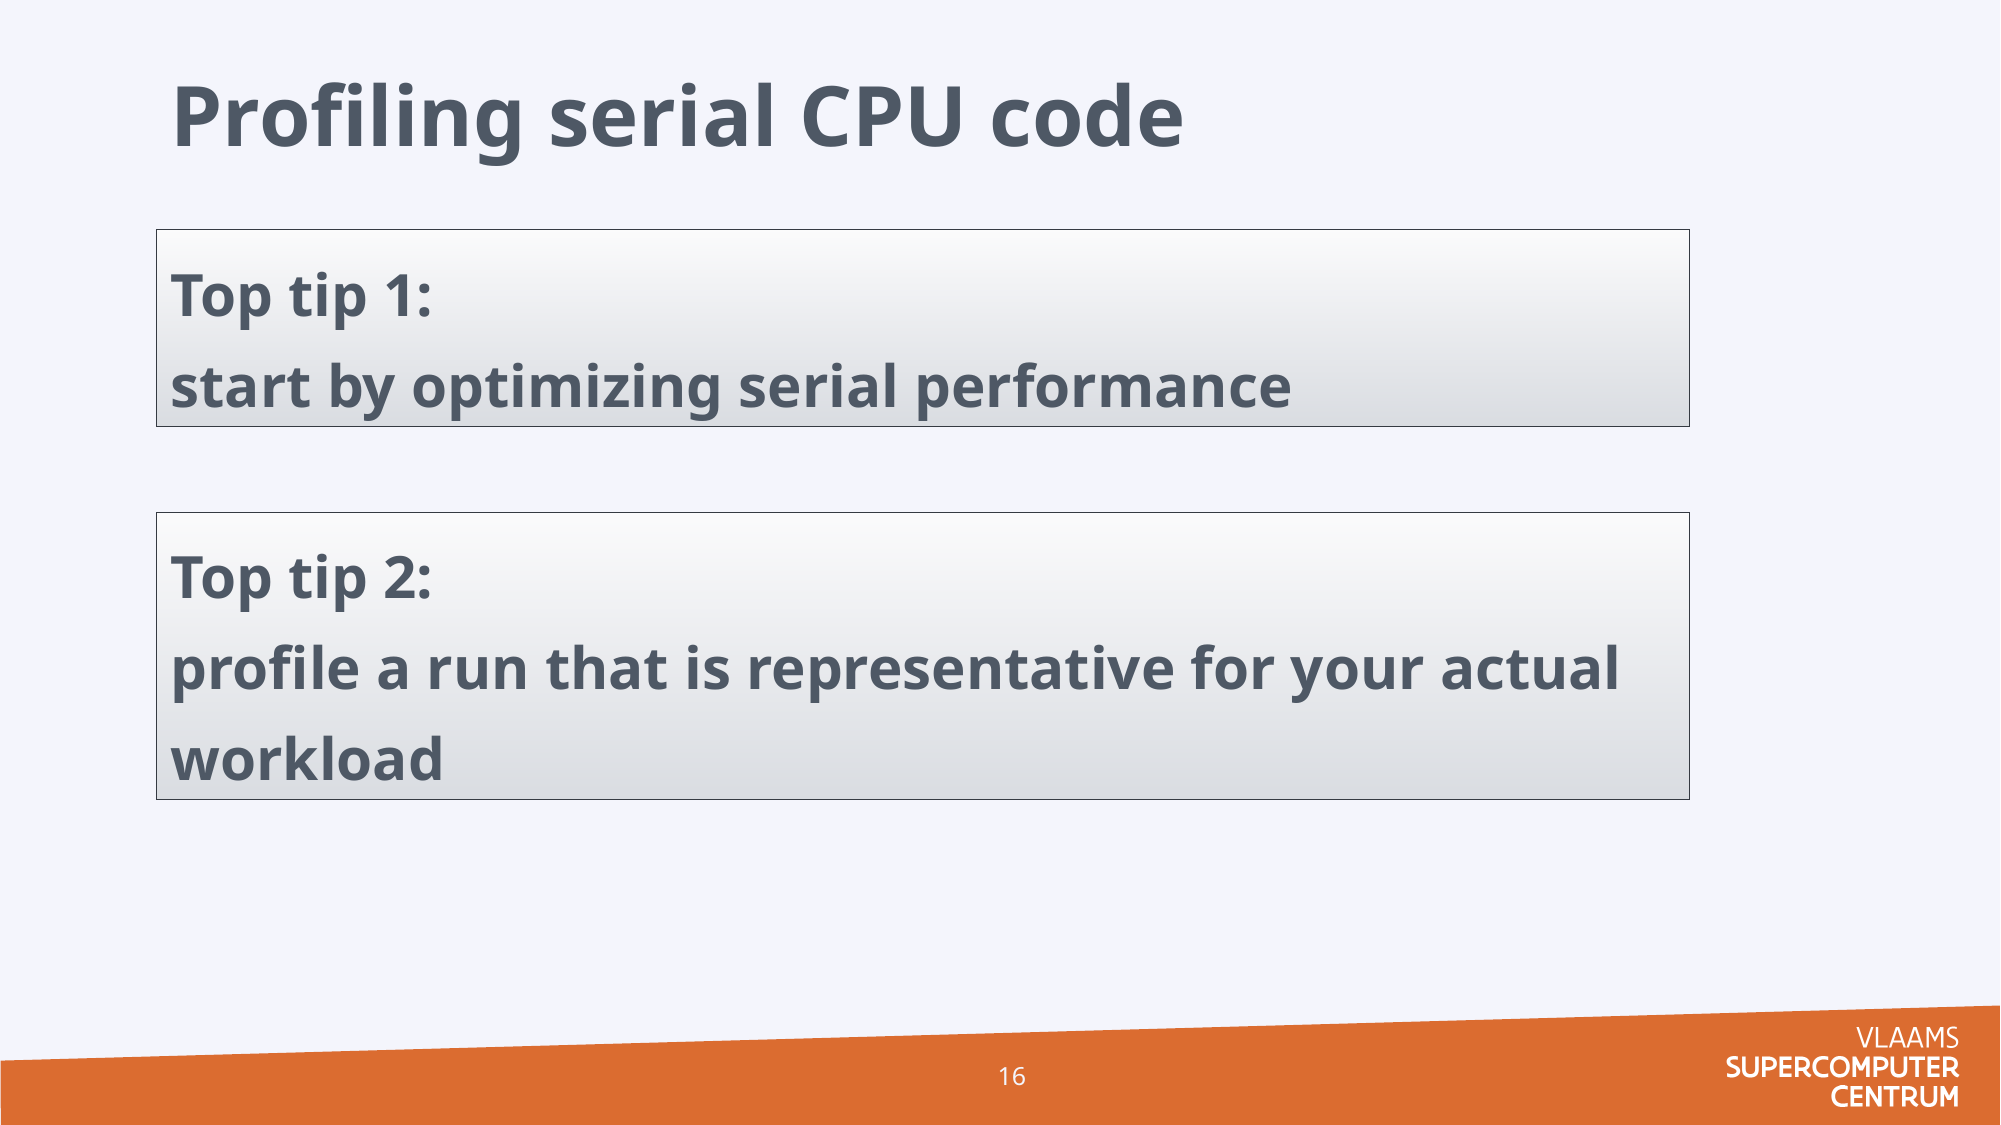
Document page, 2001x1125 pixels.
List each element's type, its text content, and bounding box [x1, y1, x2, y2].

text_box Top tip 1: start by optimizing serial performance [156, 229, 1690, 427]
text_box Top tip 2: profile a run that is representative for your actual workload [156, 512, 1690, 800]
text_box Profiling serial CPU code [156, 55, 1513, 171]
slide_number 16 [958, 1047, 1042, 1108]
picture [1725, 1021, 1960, 1117]
